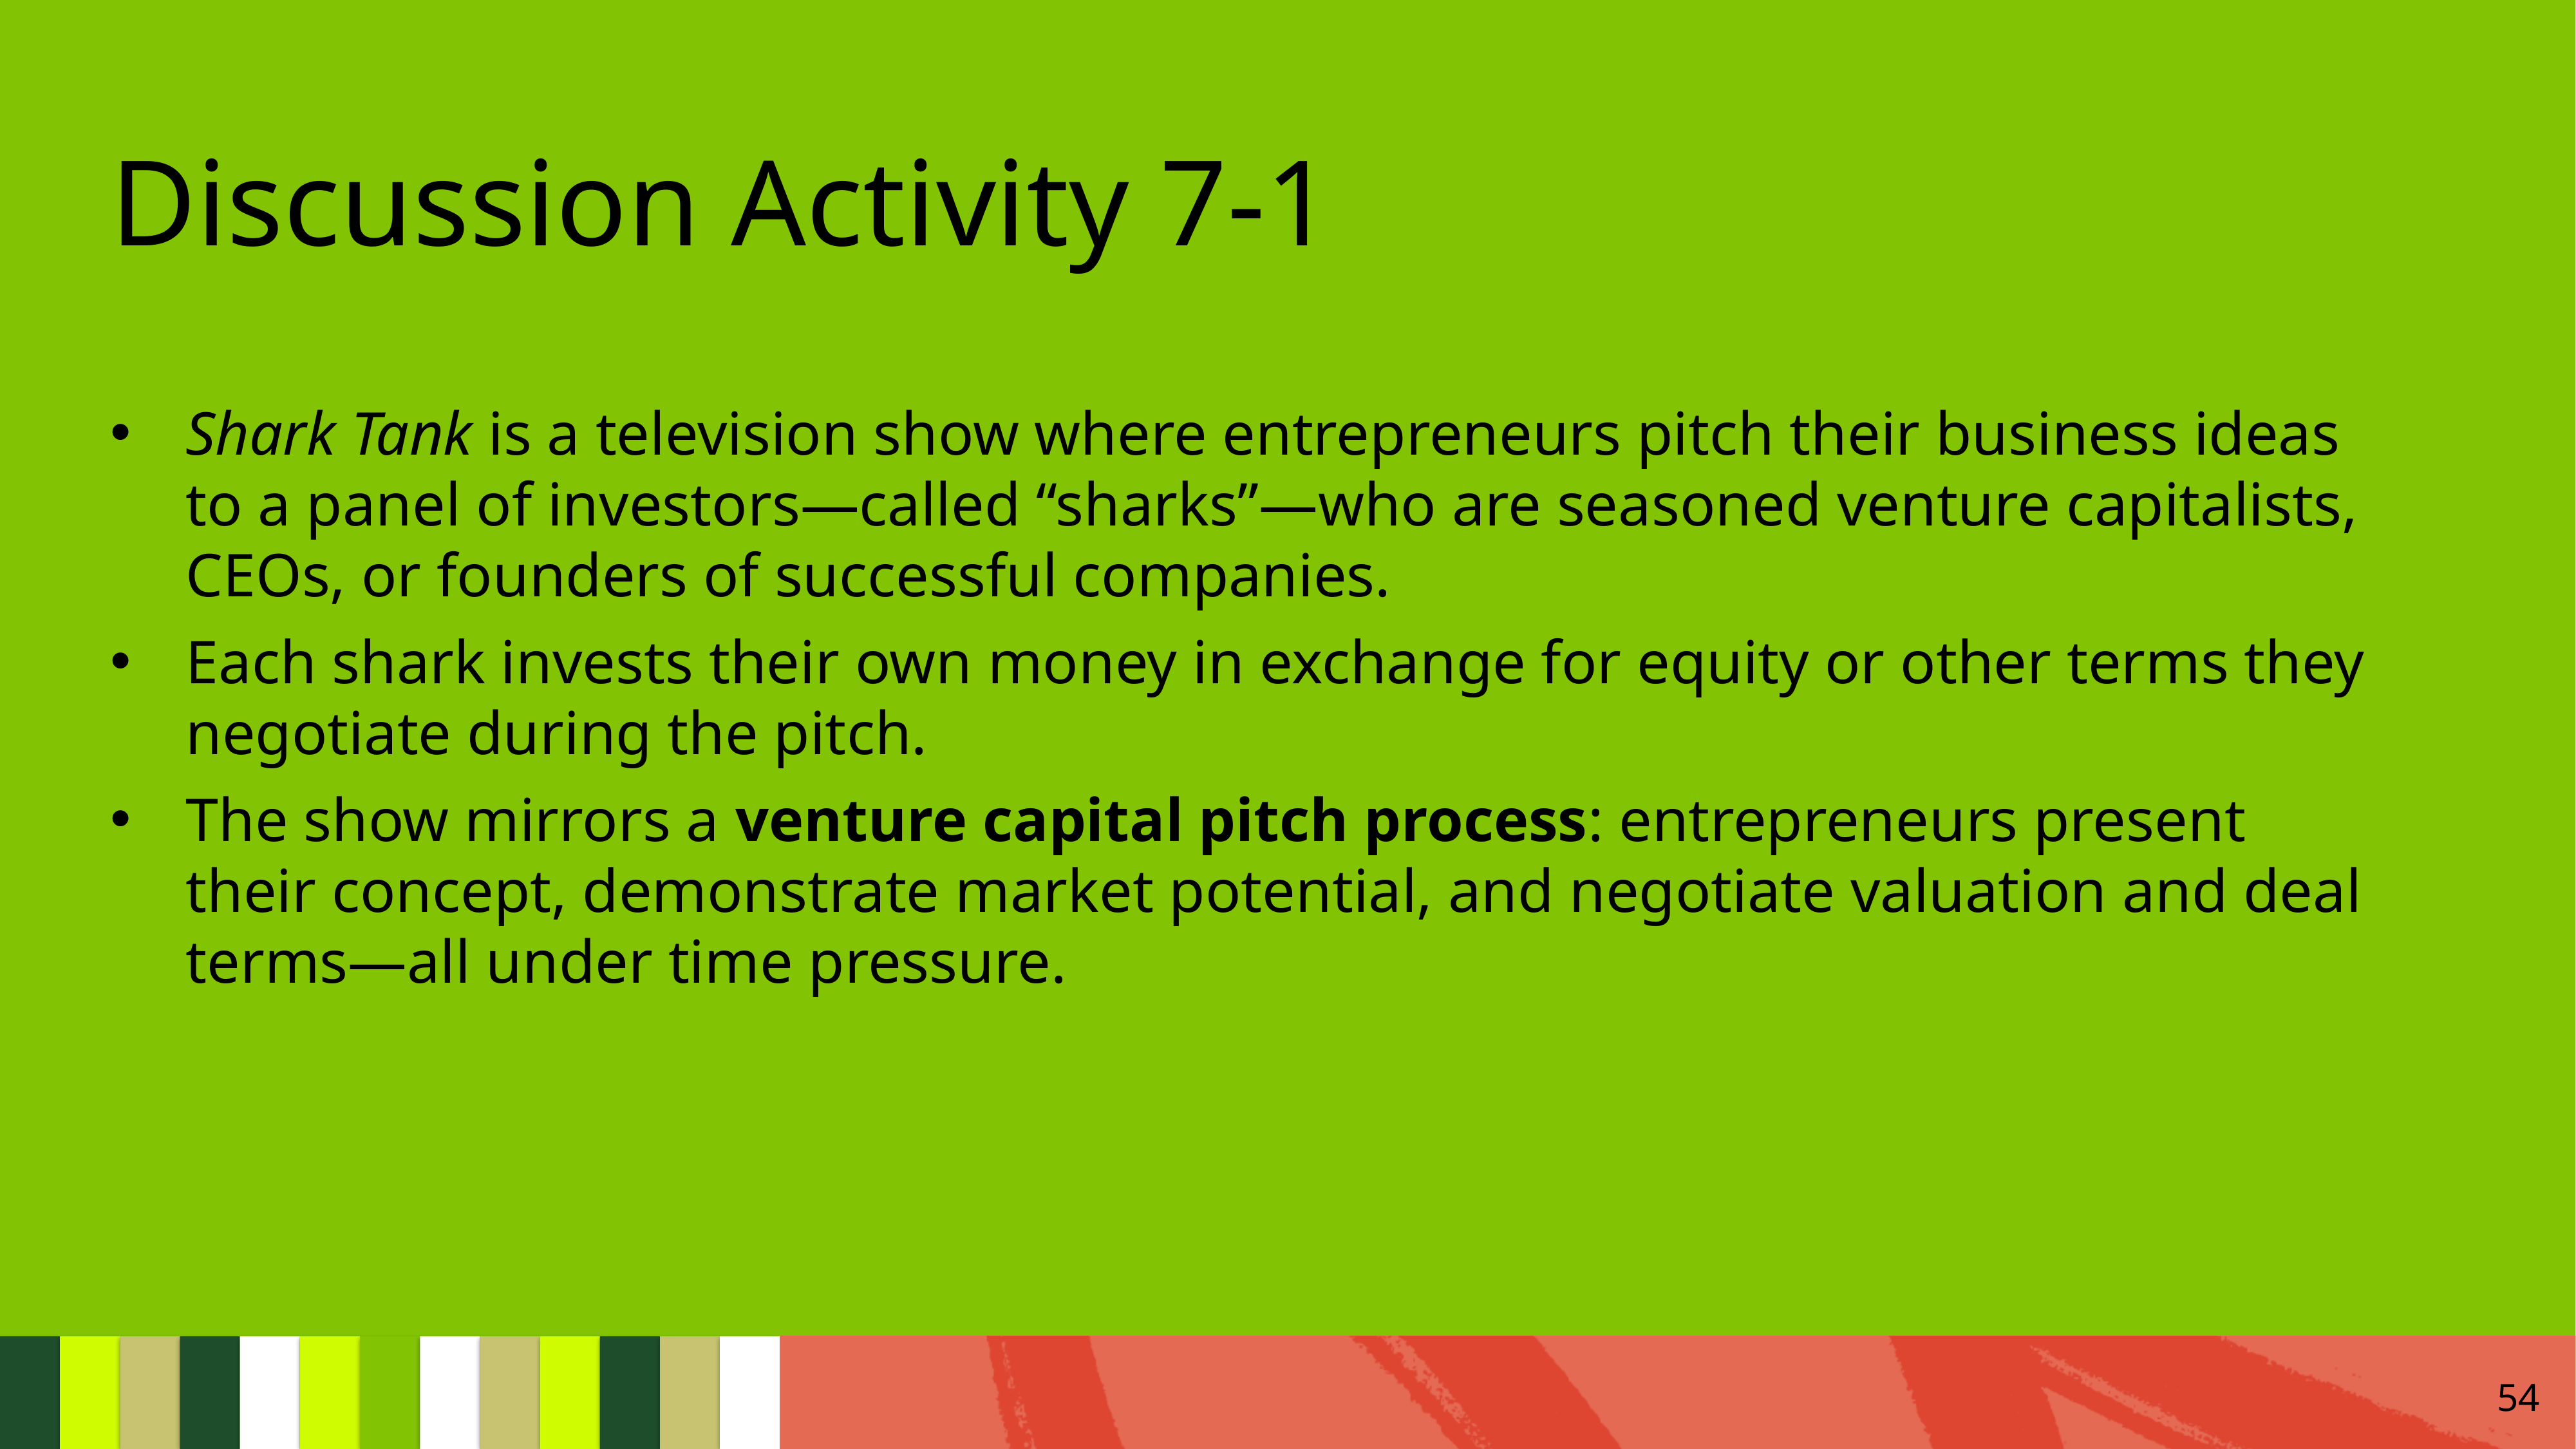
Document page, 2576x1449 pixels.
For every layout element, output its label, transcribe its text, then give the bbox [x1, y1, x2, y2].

list Shark Tank is a television show where entrepreneurs pitch their business ideas to a panel of investors—called “sharks”—who are seasoned venture capitalists, CEOs, or founders of successful companies. Each shark invests their own money in exchange for equity or other terms they negotiate during the pitch. The show mirrors a venture capital pitch process: entrepreneurs present their concept, demonstrate market potential, and negotiate valuation and deal terms—all under time pressure. [100, 386, 2394, 1092]
slide_number 54 [2452, 1376, 2550, 1423]
picture [780, 1336, 2576, 1449]
title Discussion Activity 7-1 [100, 117, 2476, 280]
